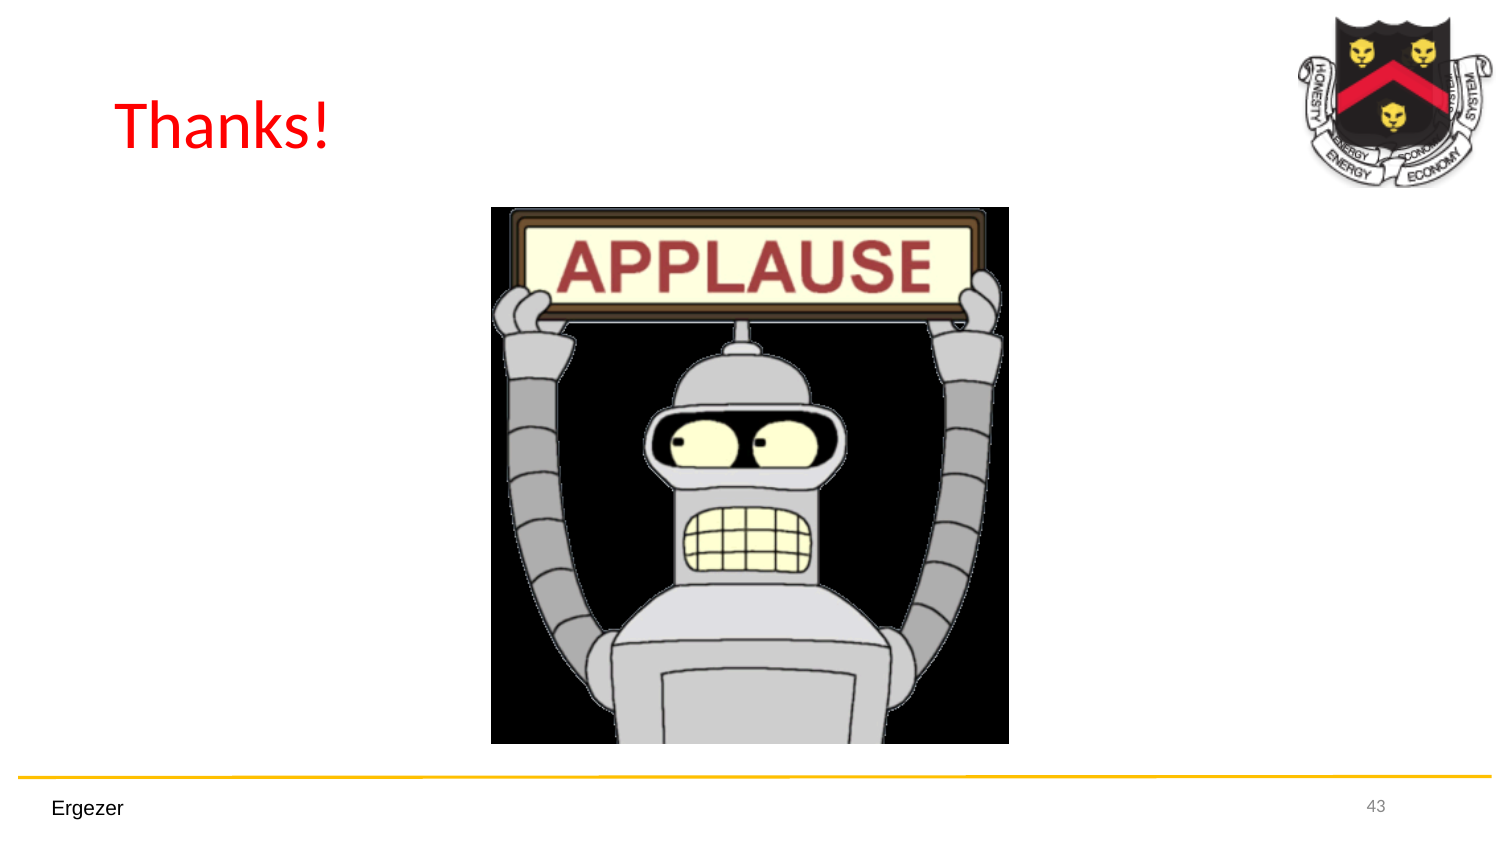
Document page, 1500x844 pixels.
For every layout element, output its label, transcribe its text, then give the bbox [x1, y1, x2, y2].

picture [1298, 16, 1496, 188]
title Thanks! [103, 44, 1397, 208]
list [491, 207, 1009, 744]
slide_number ‹#› [1059, 782, 1397, 827]
